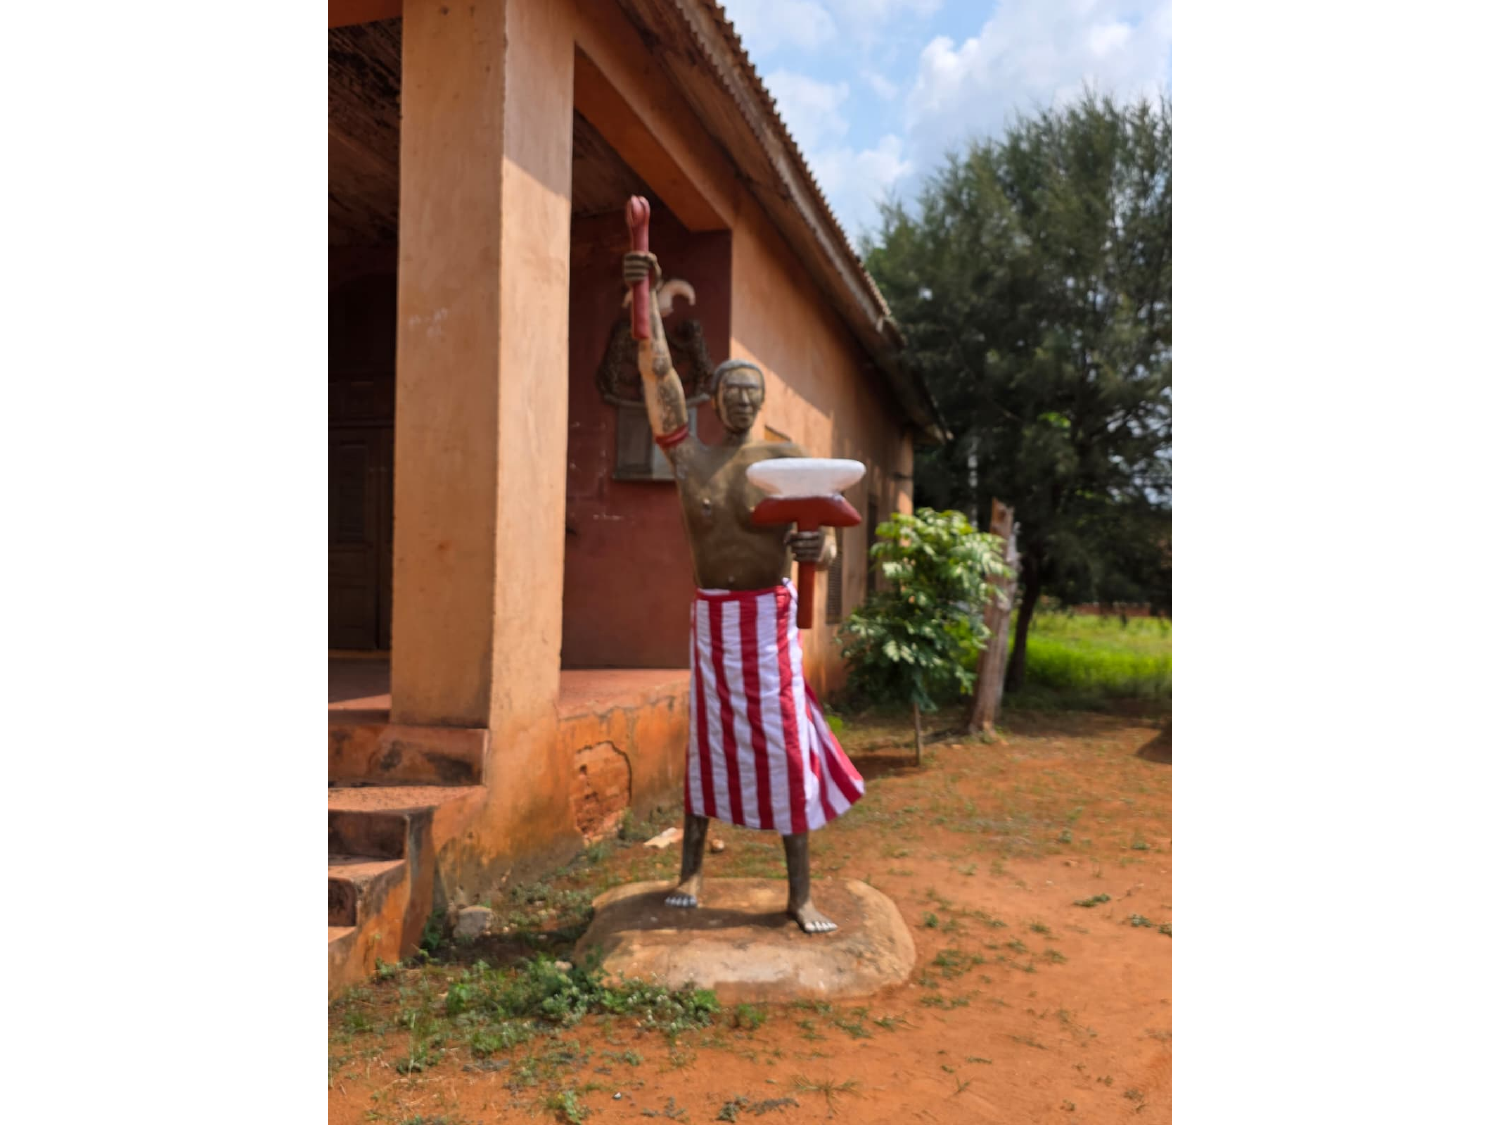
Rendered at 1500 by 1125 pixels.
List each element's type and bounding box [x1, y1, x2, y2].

picture [327, 0, 1173, 1125]
